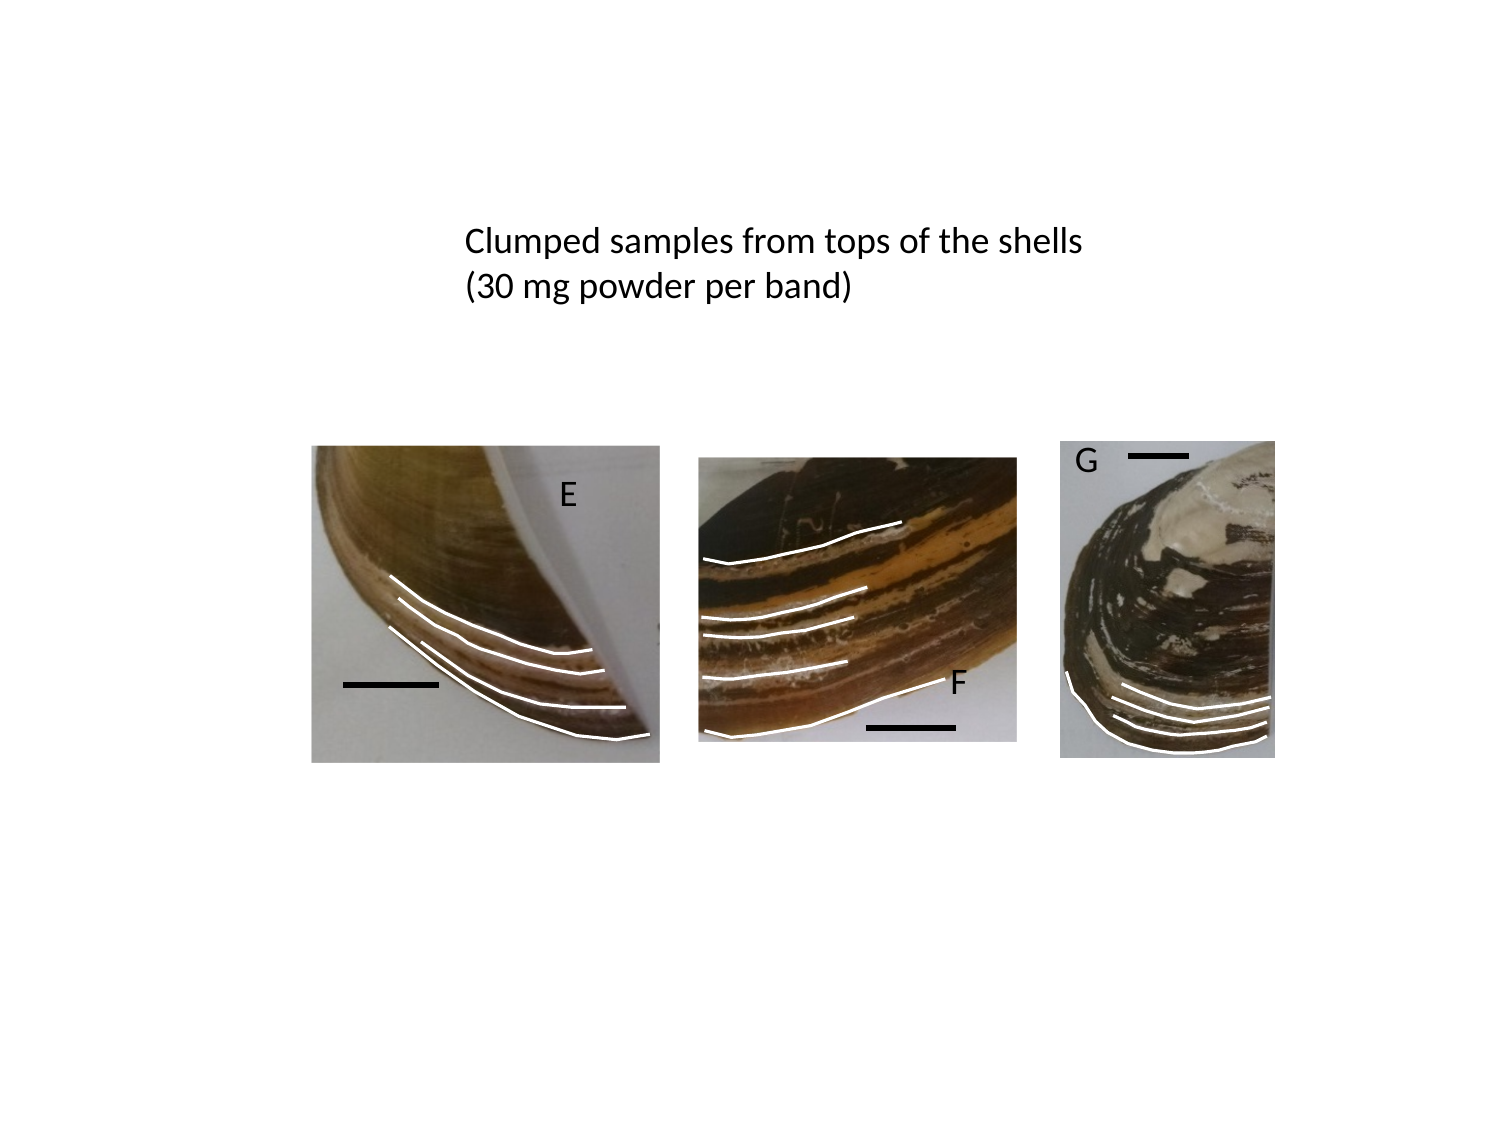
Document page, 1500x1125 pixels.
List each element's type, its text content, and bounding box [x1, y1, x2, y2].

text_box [1059, 427, 1275, 758]
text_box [698, 456, 1031, 742]
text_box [311, 444, 661, 763]
text_box Clumped samples from tops of the shells (30 mg powder per band) [450, 208, 1137, 314]
